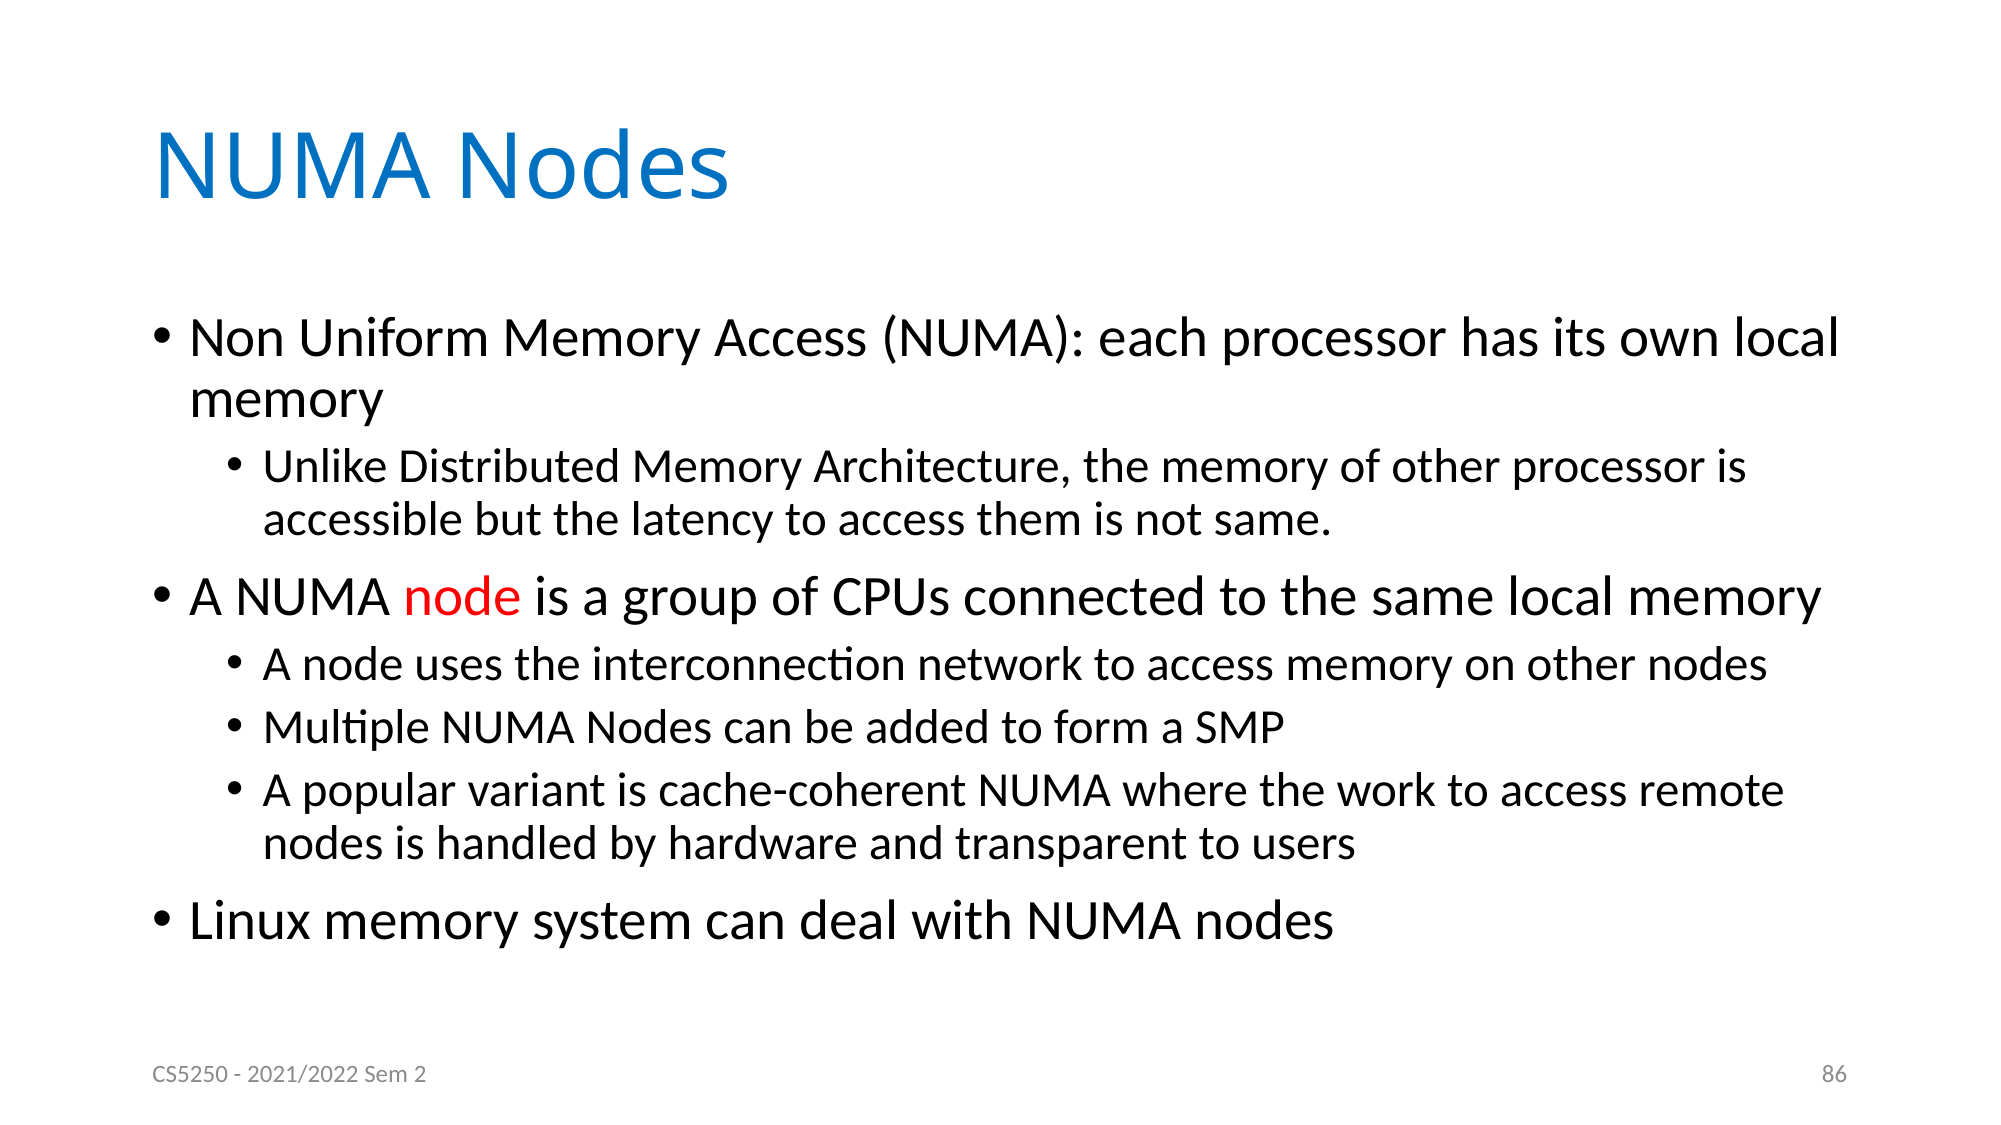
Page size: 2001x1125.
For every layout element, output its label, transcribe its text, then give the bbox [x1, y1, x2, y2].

slide_number 86 [1412, 1042, 1863, 1103]
slide_number CS5250 - 2021/2022 Sem 2 [137, 1042, 588, 1103]
list Non Uniform Memory Access (NUMA): each processor has its own local memory Unlike Distributed Memory Architecture, the memory of other processor is accessible but the latency to access them is not same. A NUMA node is a group of CPUs connected to the same local memory A node uses the interconnection network to access memory on other nodes Multiple NUMA Nodes can be added to form a SMP A popular variant is cache-coherent NUMA where the work to access remote nodes is handled by hardware and transparent to users Linux memory system can deal with NUMA nodes [137, 299, 1863, 1014]
title NUMA Nodes [137, 59, 1863, 278]
